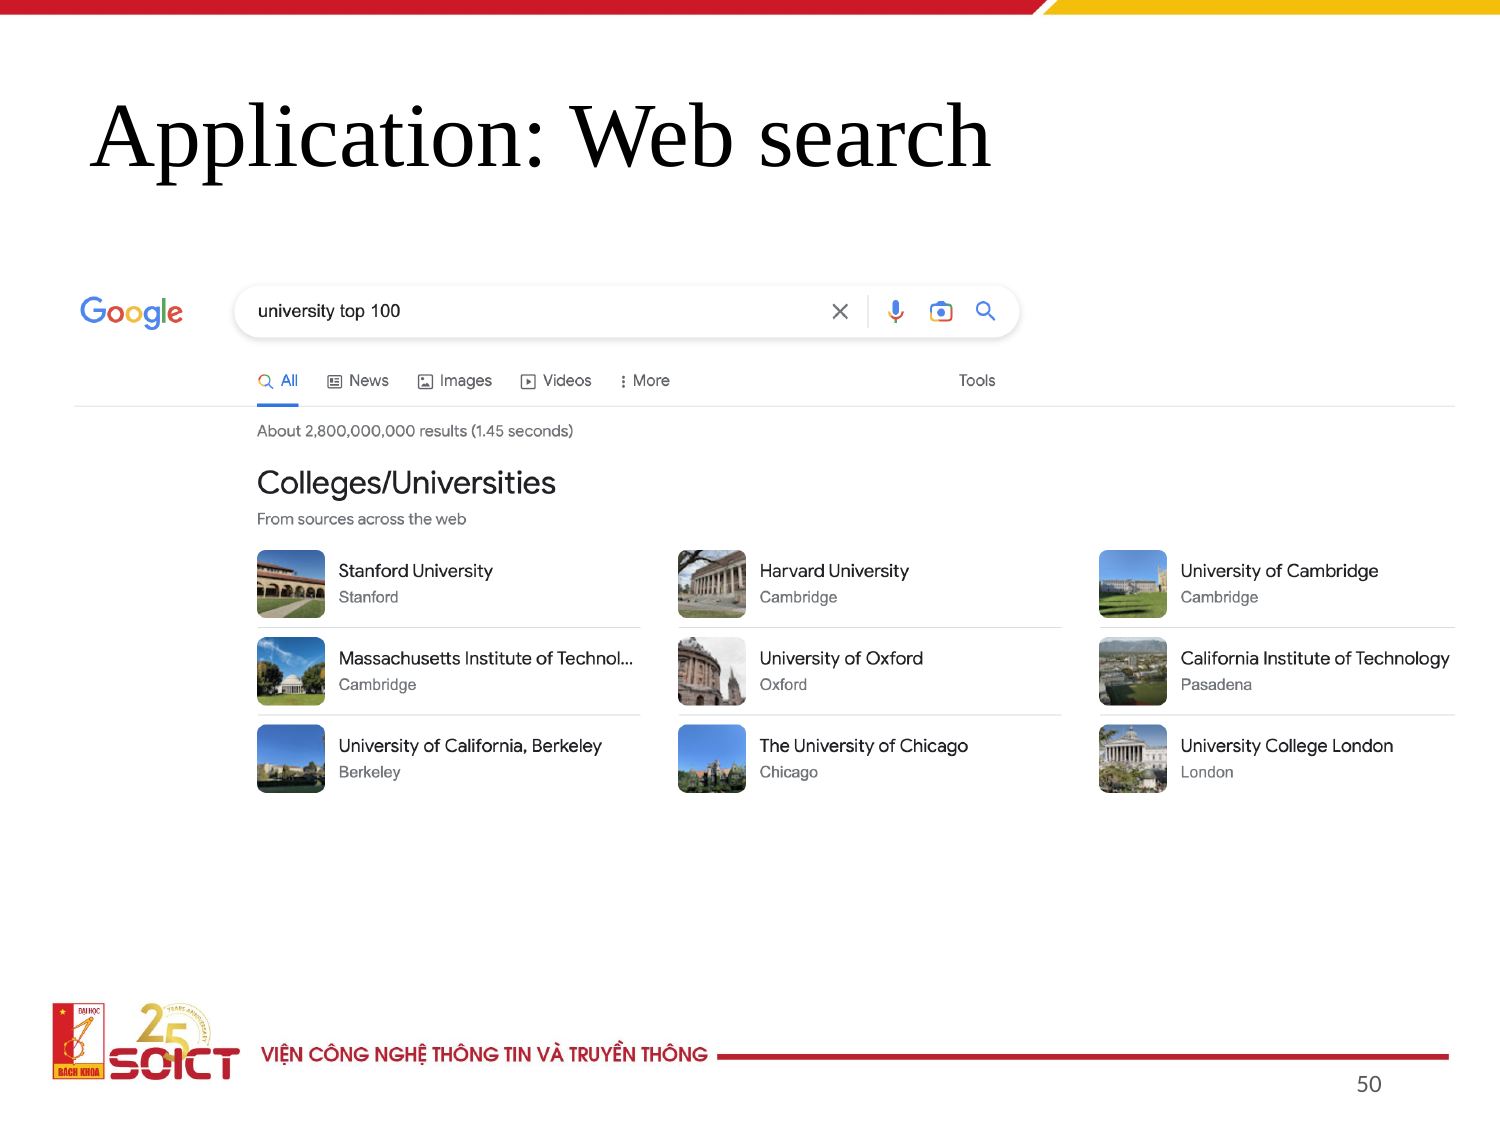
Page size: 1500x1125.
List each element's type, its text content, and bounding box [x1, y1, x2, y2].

title Application: Web search [74, 44, 1425, 233]
slide_number 50 [1209, 1052, 1397, 1112]
picture [0, 0, 1500, 1125]
